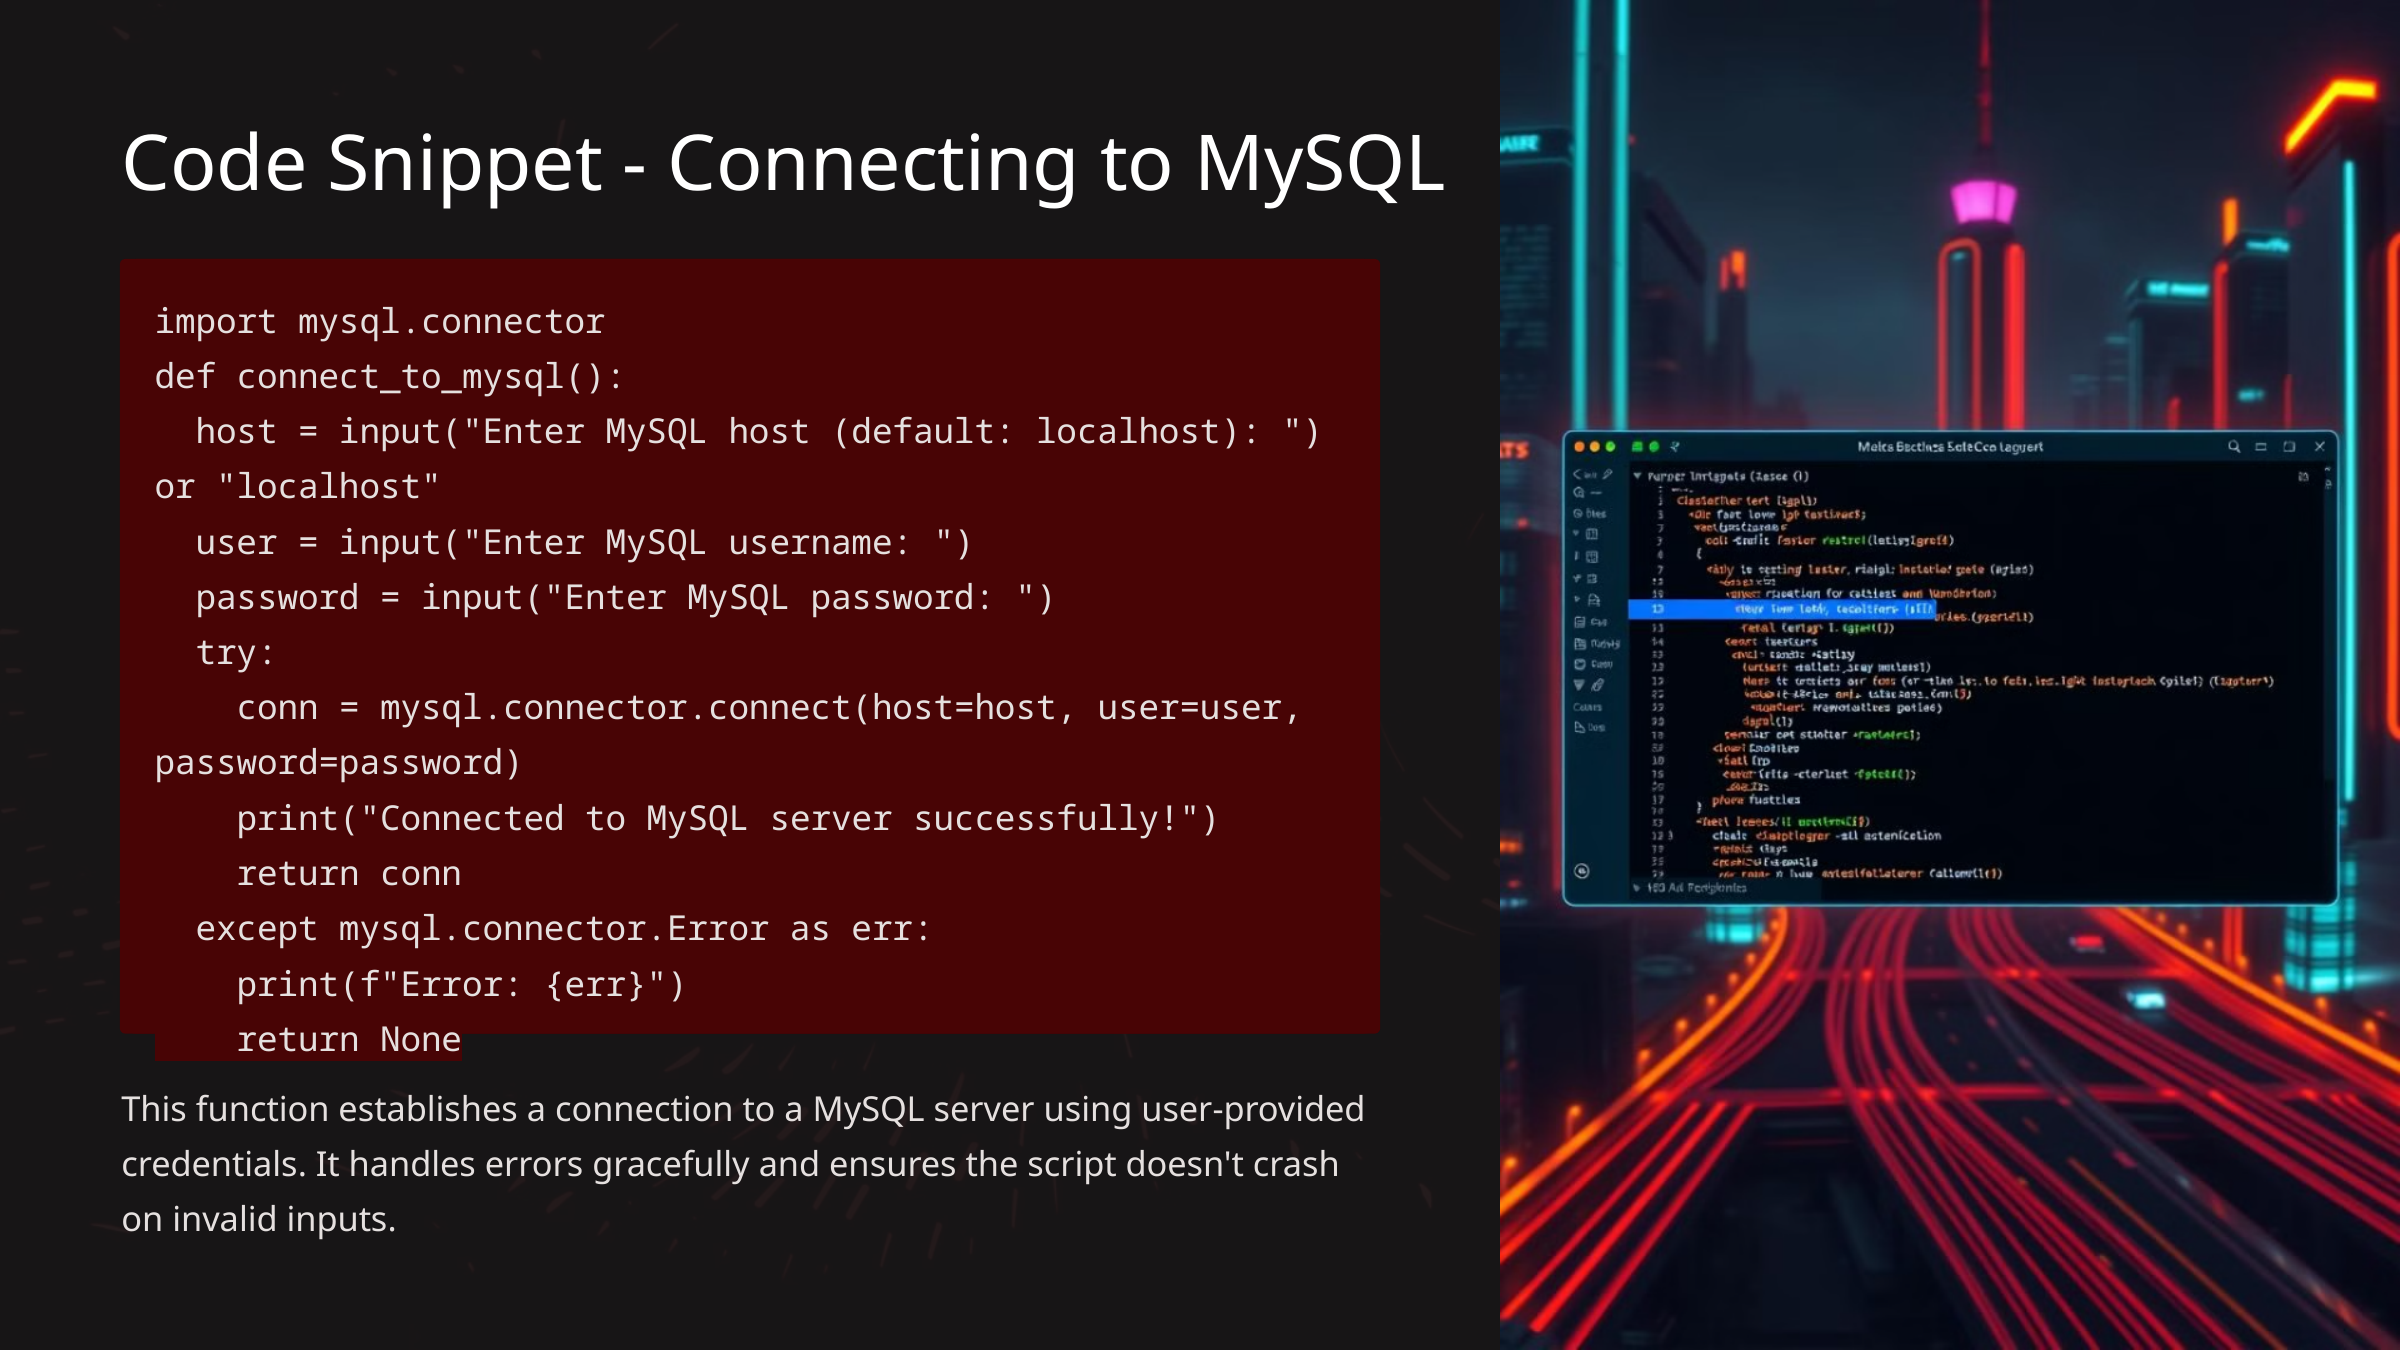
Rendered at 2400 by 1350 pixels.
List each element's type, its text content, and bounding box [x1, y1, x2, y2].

text_box import mysql.connector def connect_to_mysql(): host = input("Enter MySQL host (default: localhost): ") or "localhost" user = input("Enter MySQL username: ") password = input("Enter MySQL password: ") try: conn = mysql.connector.connect(host=host, user=user, password=password) print("Connected to MySQL server successfully!") return conn except mysql.connector.Error as err: print(f"Error: {err}") return None [154, 285, 1346, 1008]
text_box [119, 258, 1381, 1034]
text_box This function establishes a connection to a MySQL server using user-provided credentials. It handles errors gracefully and ensures the script doesn't crash on invalid inputs. [121, 1072, 1379, 1240]
picture [1499, 0, 2400, 1350]
text_box Code Snippet - Connecting to MySQL [121, 110, 1349, 207]
